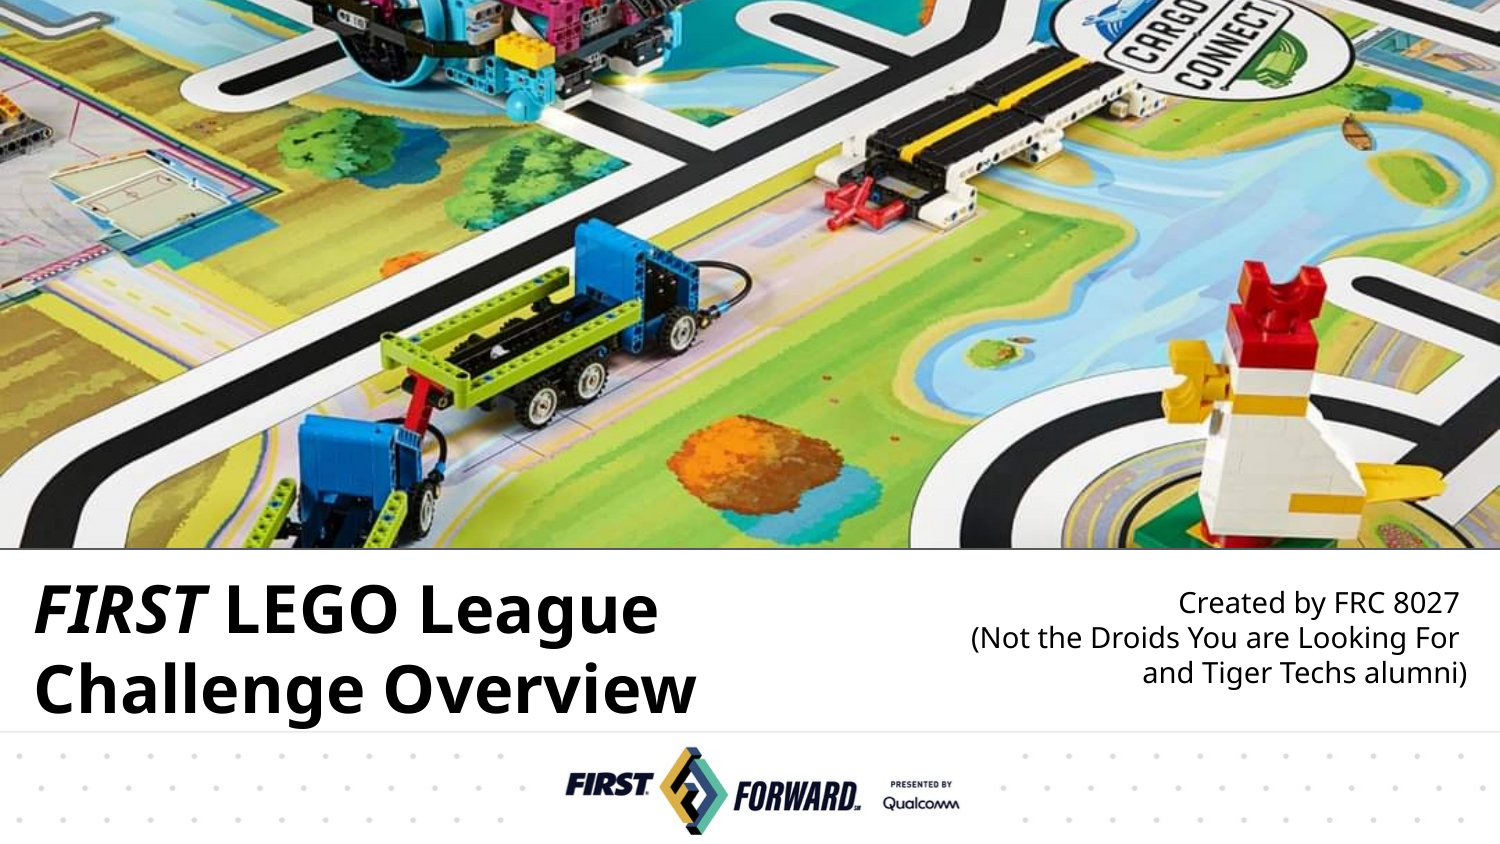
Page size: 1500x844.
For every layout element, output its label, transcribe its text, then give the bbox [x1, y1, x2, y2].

picture [0, 0, 1500, 548]
picture [0, 550, 1500, 844]
title FIRST LEGO League Challenge Overview [34, 566, 813, 640]
list Created by FRC 8027 (Not the Droids You are Looking For and Tiger Techs alumni) [813, 577, 1483, 640]
